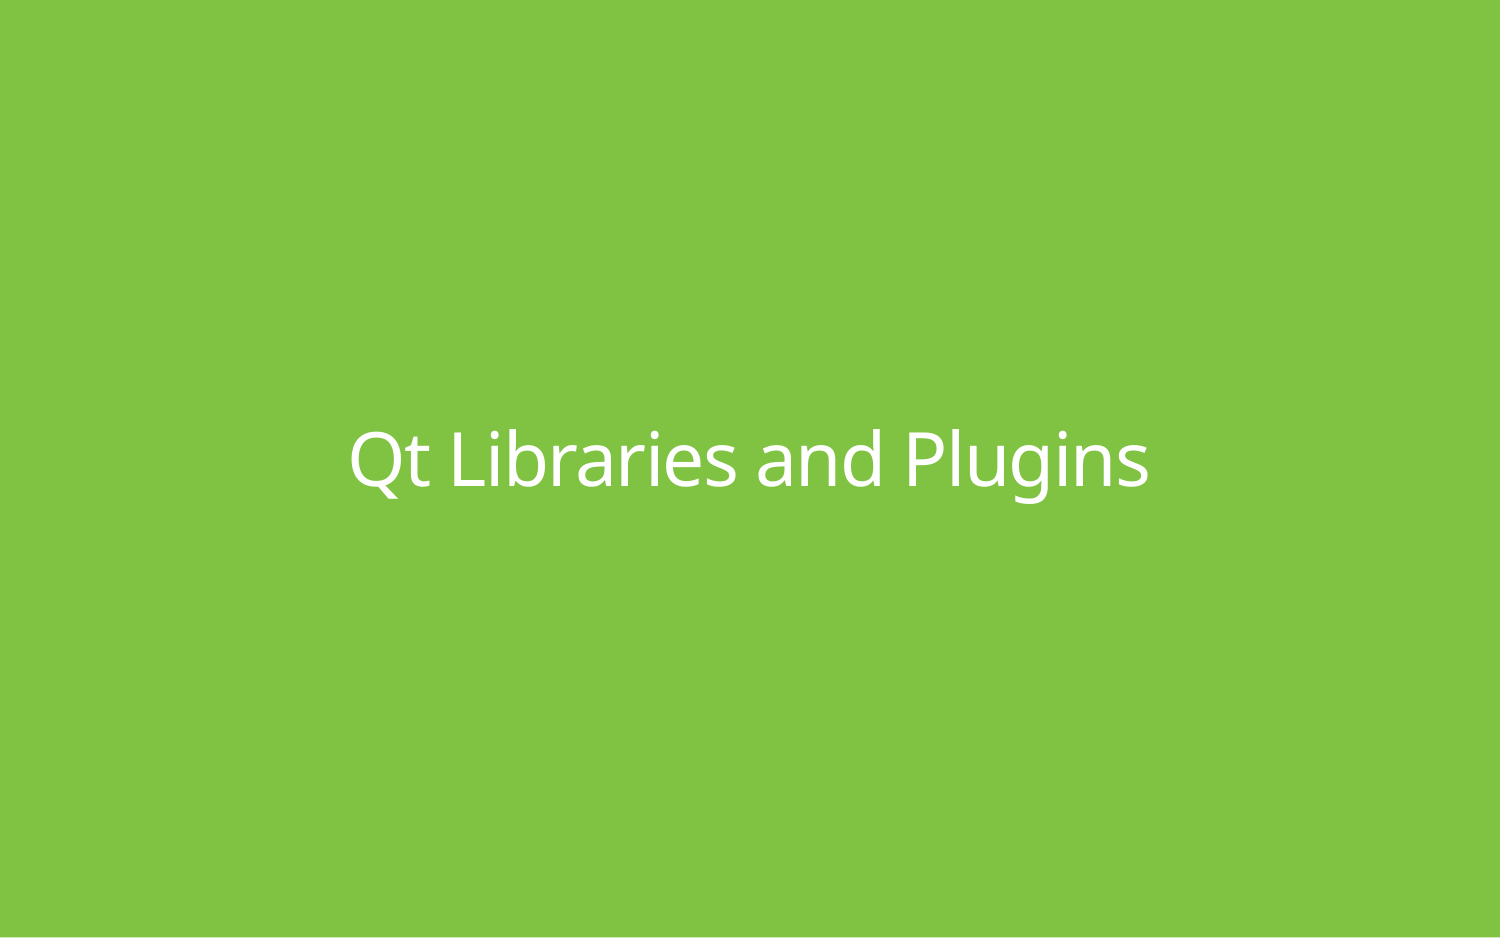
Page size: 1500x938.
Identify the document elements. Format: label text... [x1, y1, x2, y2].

title Qt Libraries and Plugins [39, 405, 1461, 502]
